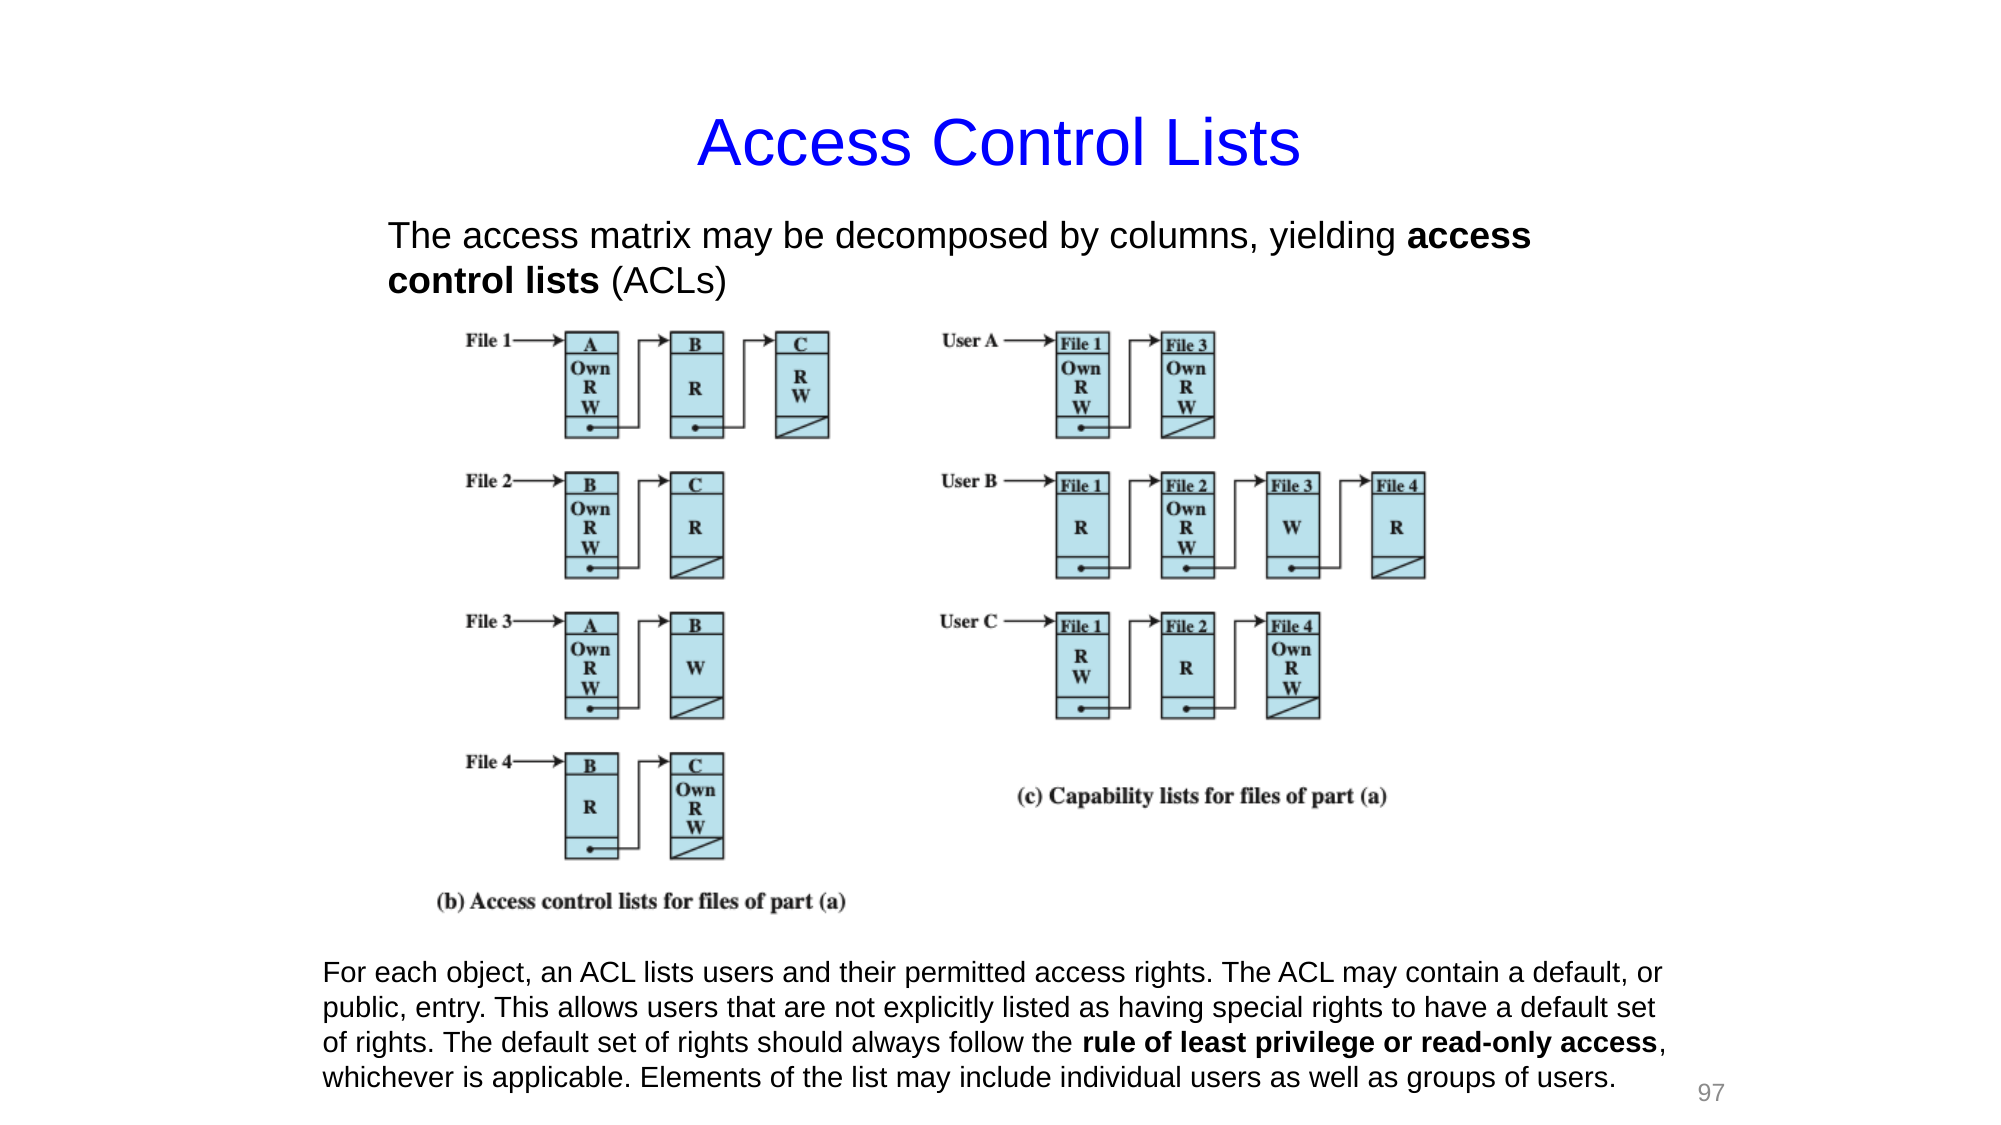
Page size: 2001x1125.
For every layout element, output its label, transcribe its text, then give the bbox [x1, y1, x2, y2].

list [324, 215, 1675, 946]
picture [426, 308, 1450, 928]
text_box The access matrix may be decomposed by columns, yielding access control lists (ACLs) [372, 203, 1628, 308]
text_box For each object, an ACL lists users and their permitted access rights. The ACL may contain a default, or public, entry. This allows users that are not explicitly listed as having special rights to have a default set of rights. The default set of rights should always follow the rule of least privilege or read-only access, whichever is applicable. Elements of the list may include individual users as well as groups of users. [308, 946, 1692, 1101]
slide_number 97 [1638, 1080, 1741, 1103]
title Access Control Lists [99, 45, 1900, 233]
